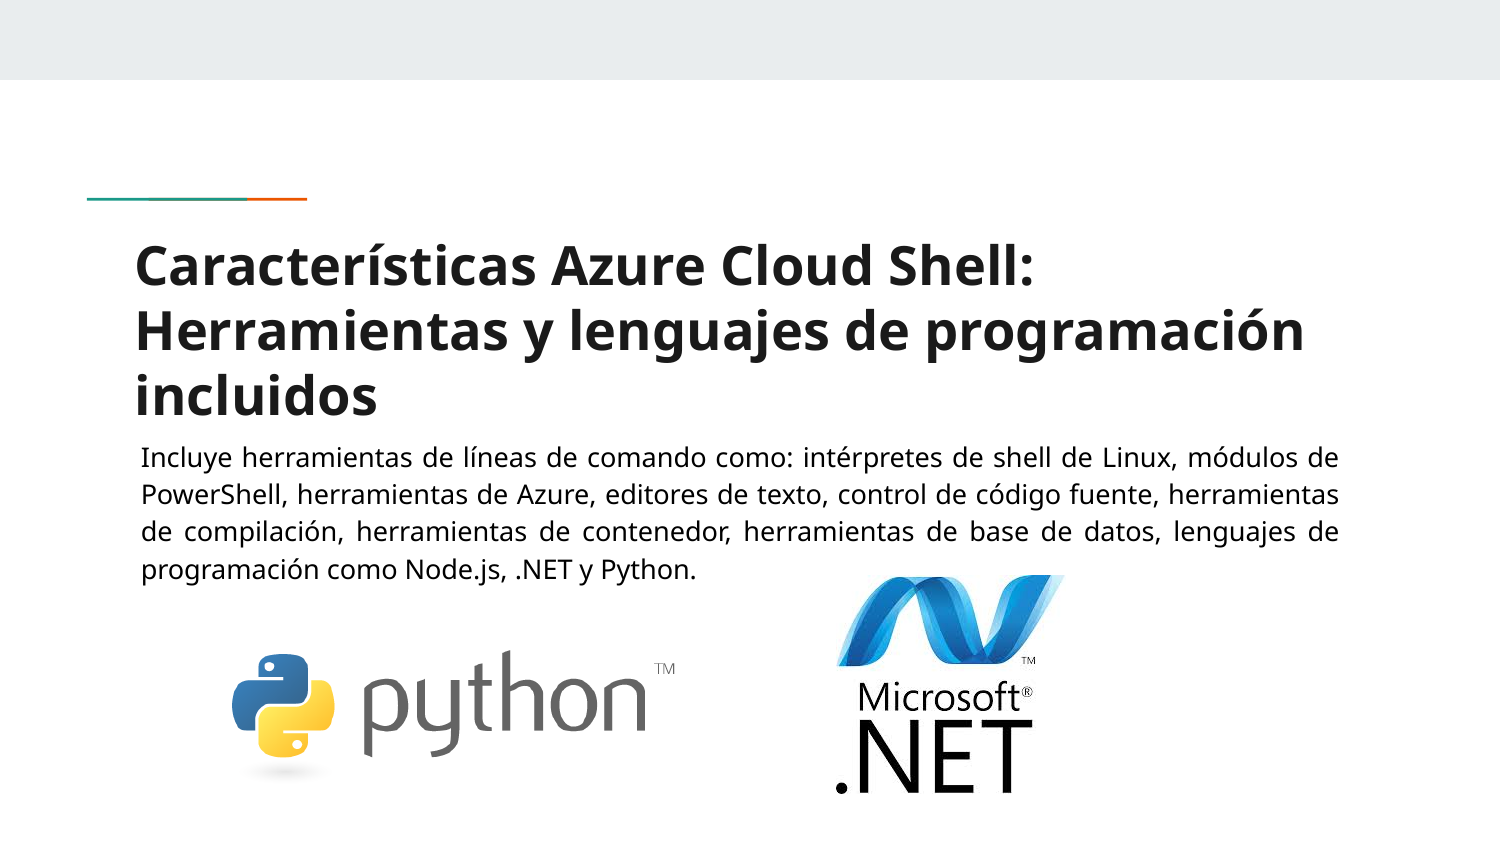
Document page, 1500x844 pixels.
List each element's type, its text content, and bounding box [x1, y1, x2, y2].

list Incluye herramientas de líneas de comando como: intérpretes de shell de Linux, módulos de PowerShell, herramientas de Azure, editores de texto, control de código fuente, herramientas de compilación, herramientas de contenedor, herramientas de base de datos, lenguajes de programación como Node.js, .NET y Python. [125, 420, 1355, 771]
picture [836, 575, 1066, 794]
title Características Azure Cloud Shell: Herramientas y lenguajes de programación incluidos [119, 216, 1381, 446]
picture [158, 622, 718, 812]
